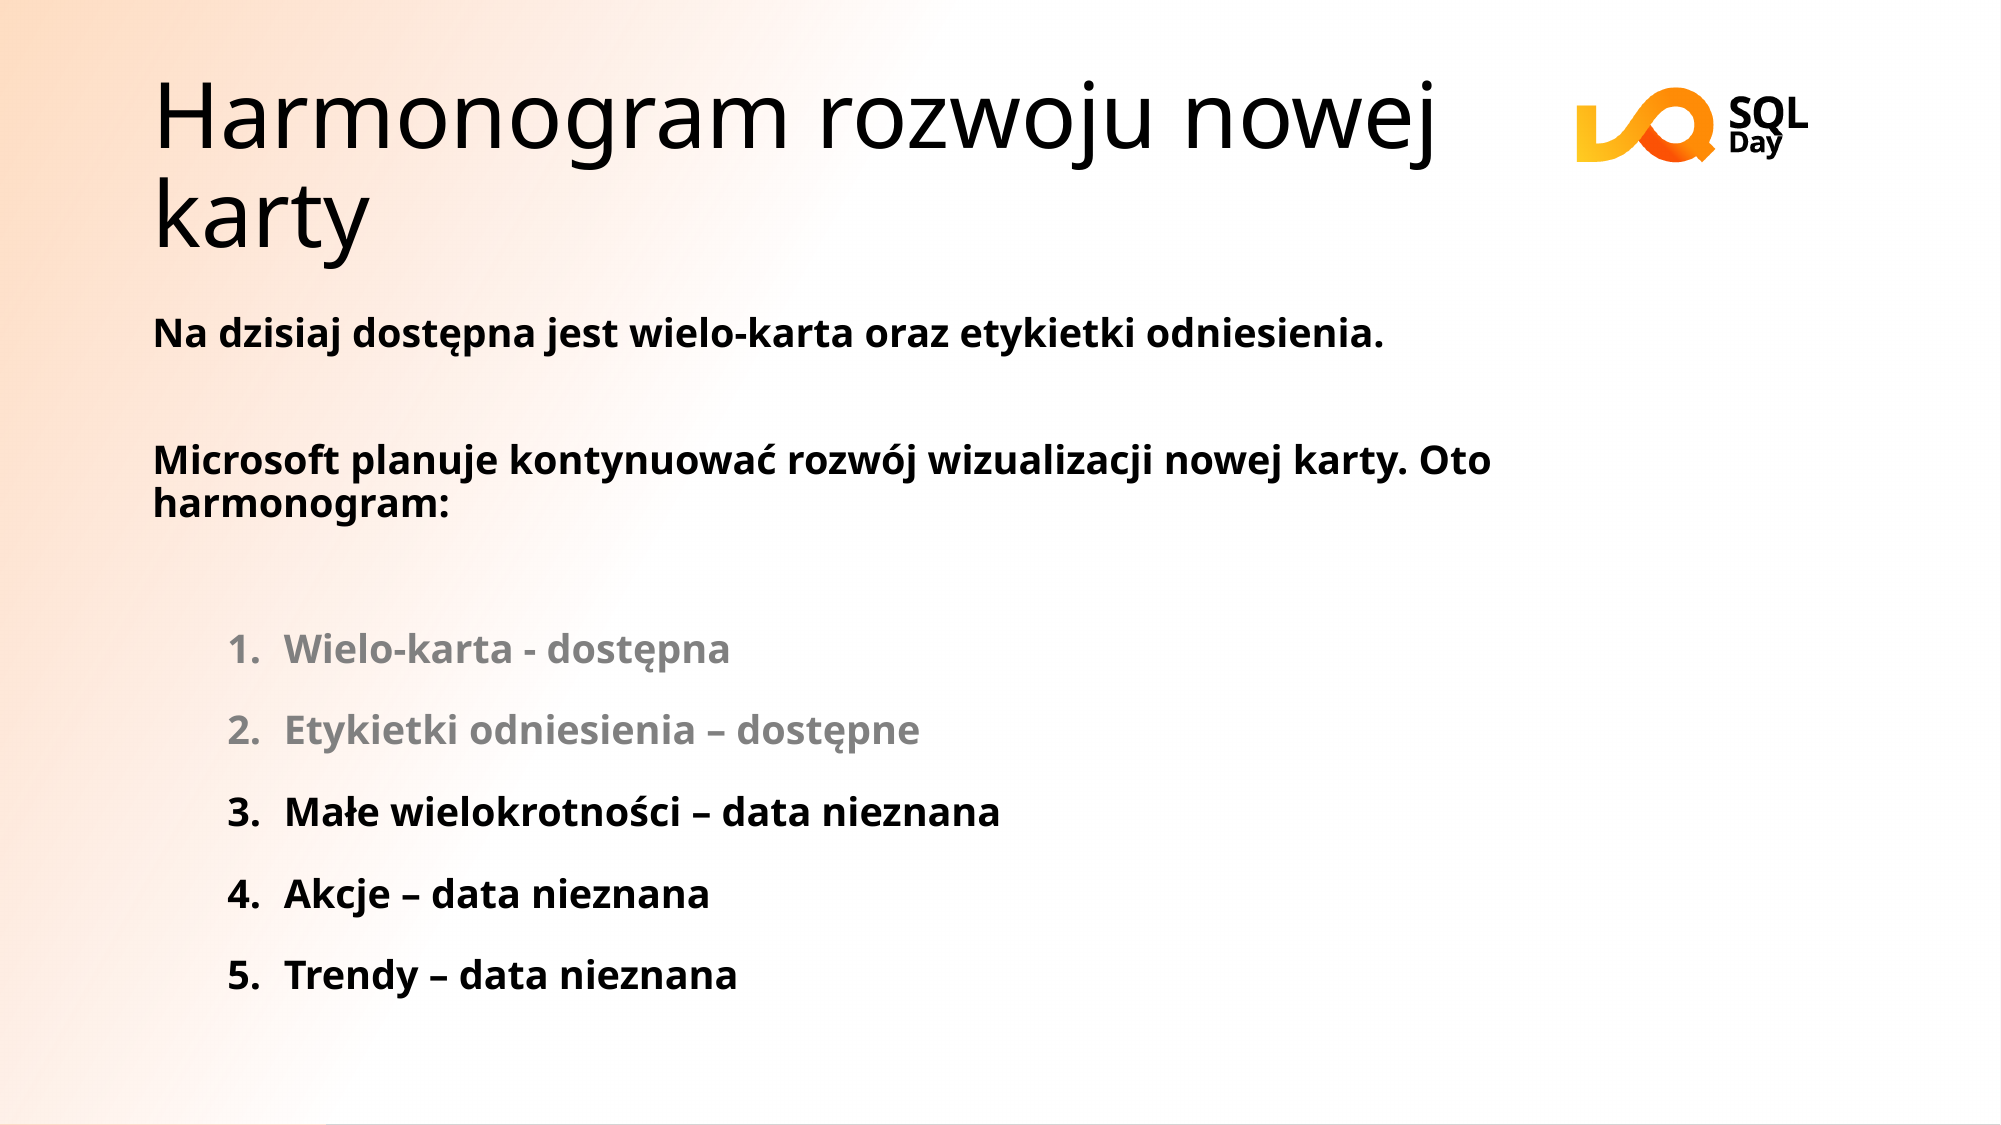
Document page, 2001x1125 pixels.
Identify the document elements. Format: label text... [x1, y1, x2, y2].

title Harmonogram rozwoju nowej karty [137, 59, 1556, 278]
picture [0, 0, 2001, 1125]
list Na dzisiaj dostępna jest wielo-karta oraz etykietki odniesienia. Microsoft planuje kontynuować rozwój wizualizacji nowej karty. Oto harmonogram: Wielo-karta - dostępna Etykietki odniesienia – dostępne Małe wielokrotności – data nieznana Akcje – data nieznana Trendy – data nieznana [137, 306, 1811, 949]
